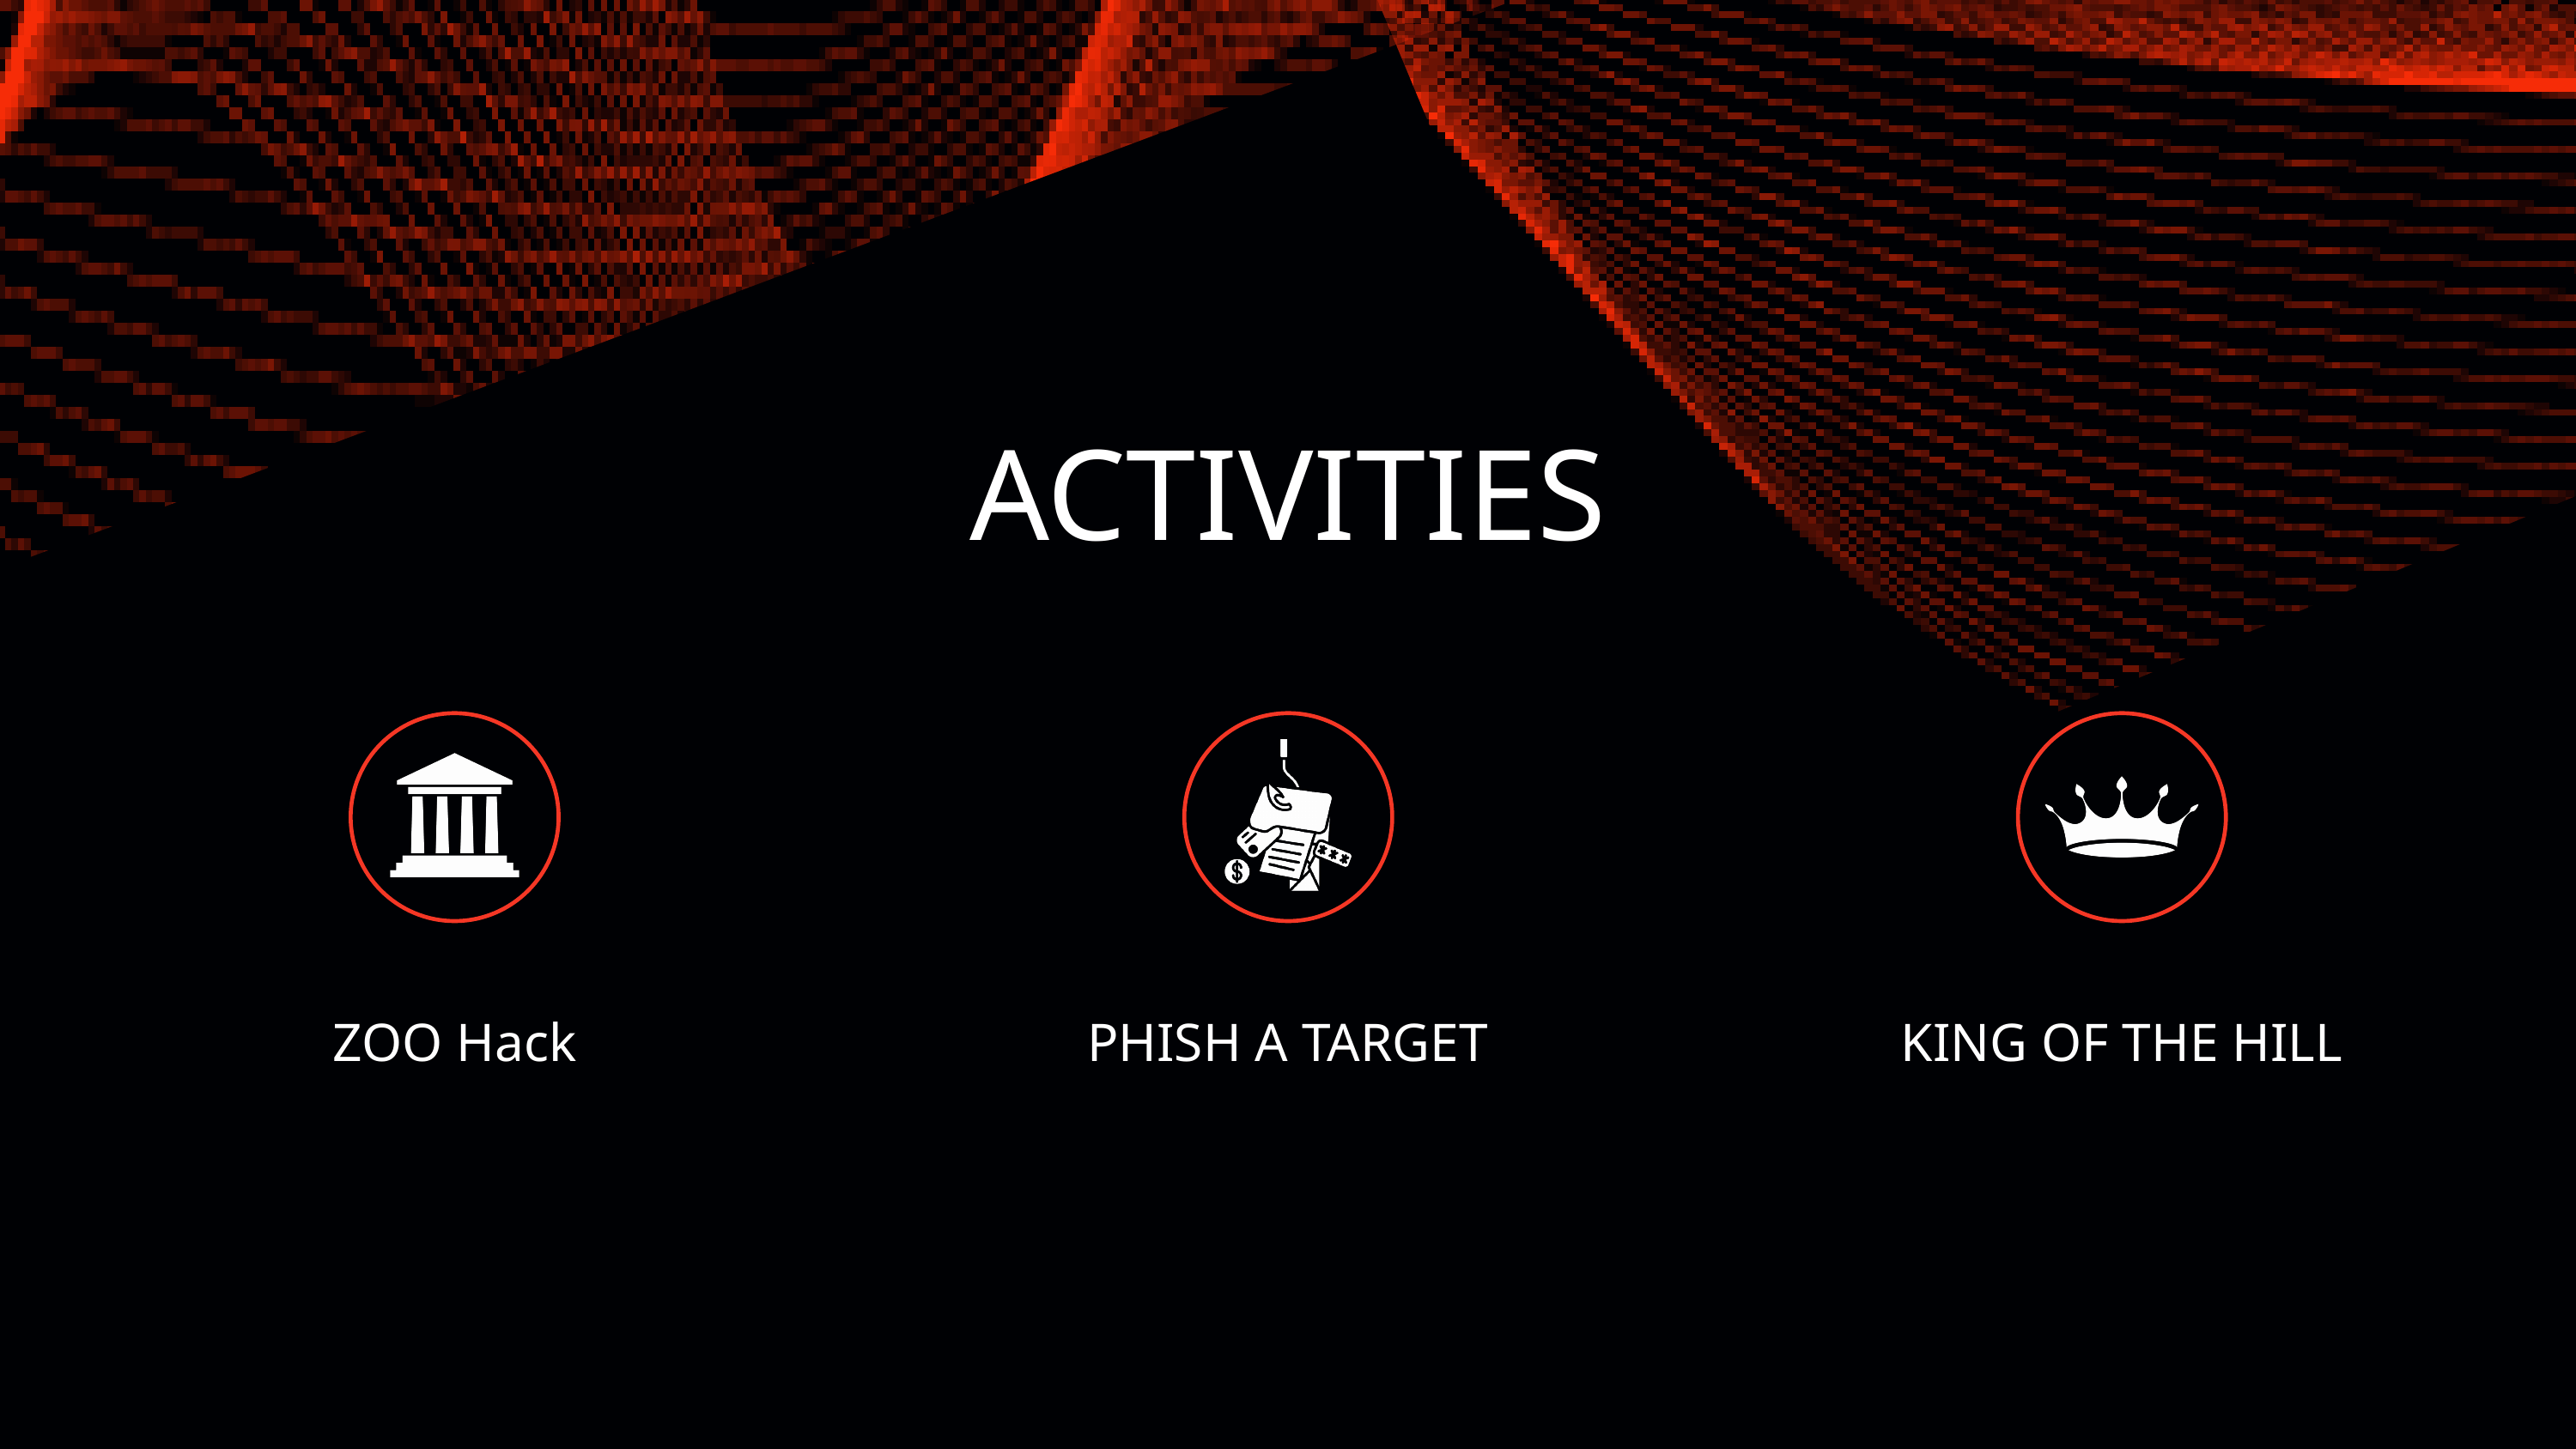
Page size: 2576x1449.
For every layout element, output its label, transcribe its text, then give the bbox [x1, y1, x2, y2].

text_box ZOO Hack [145, 1003, 764, 1071]
text_box [0, 0, 1516, 569]
text_box KING OF THE HILL [1813, 1003, 2432, 1071]
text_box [350, 712, 559, 922]
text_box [2017, 712, 2227, 922]
text_box PHISH A TARGET [978, 1003, 1597, 1071]
text_box [1396, 0, 2576, 848]
text_box ACTIVITIES [424, 446, 2152, 566]
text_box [1183, 712, 1393, 922]
